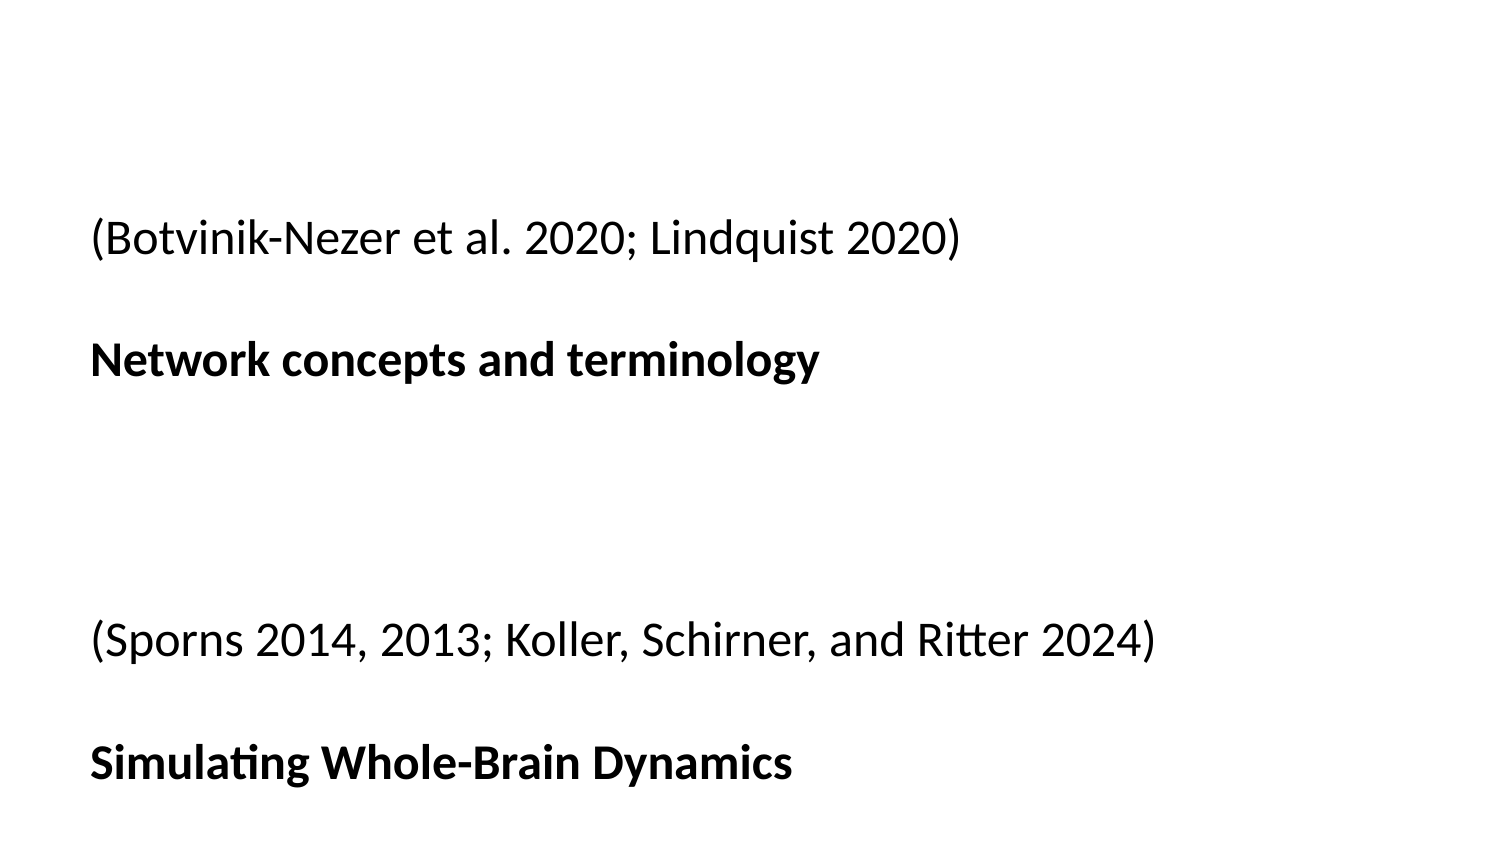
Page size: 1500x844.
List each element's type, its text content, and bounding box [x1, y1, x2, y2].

list (Botvinik-Nezer et al. 2020; Lindquist 2020) Network concepts and terminology (Sporns 2014, 2013; Koller, Schirner, and Ritter 2024) Simulating Whole-Brain Dynamics [75, 196, 1425, 754]
